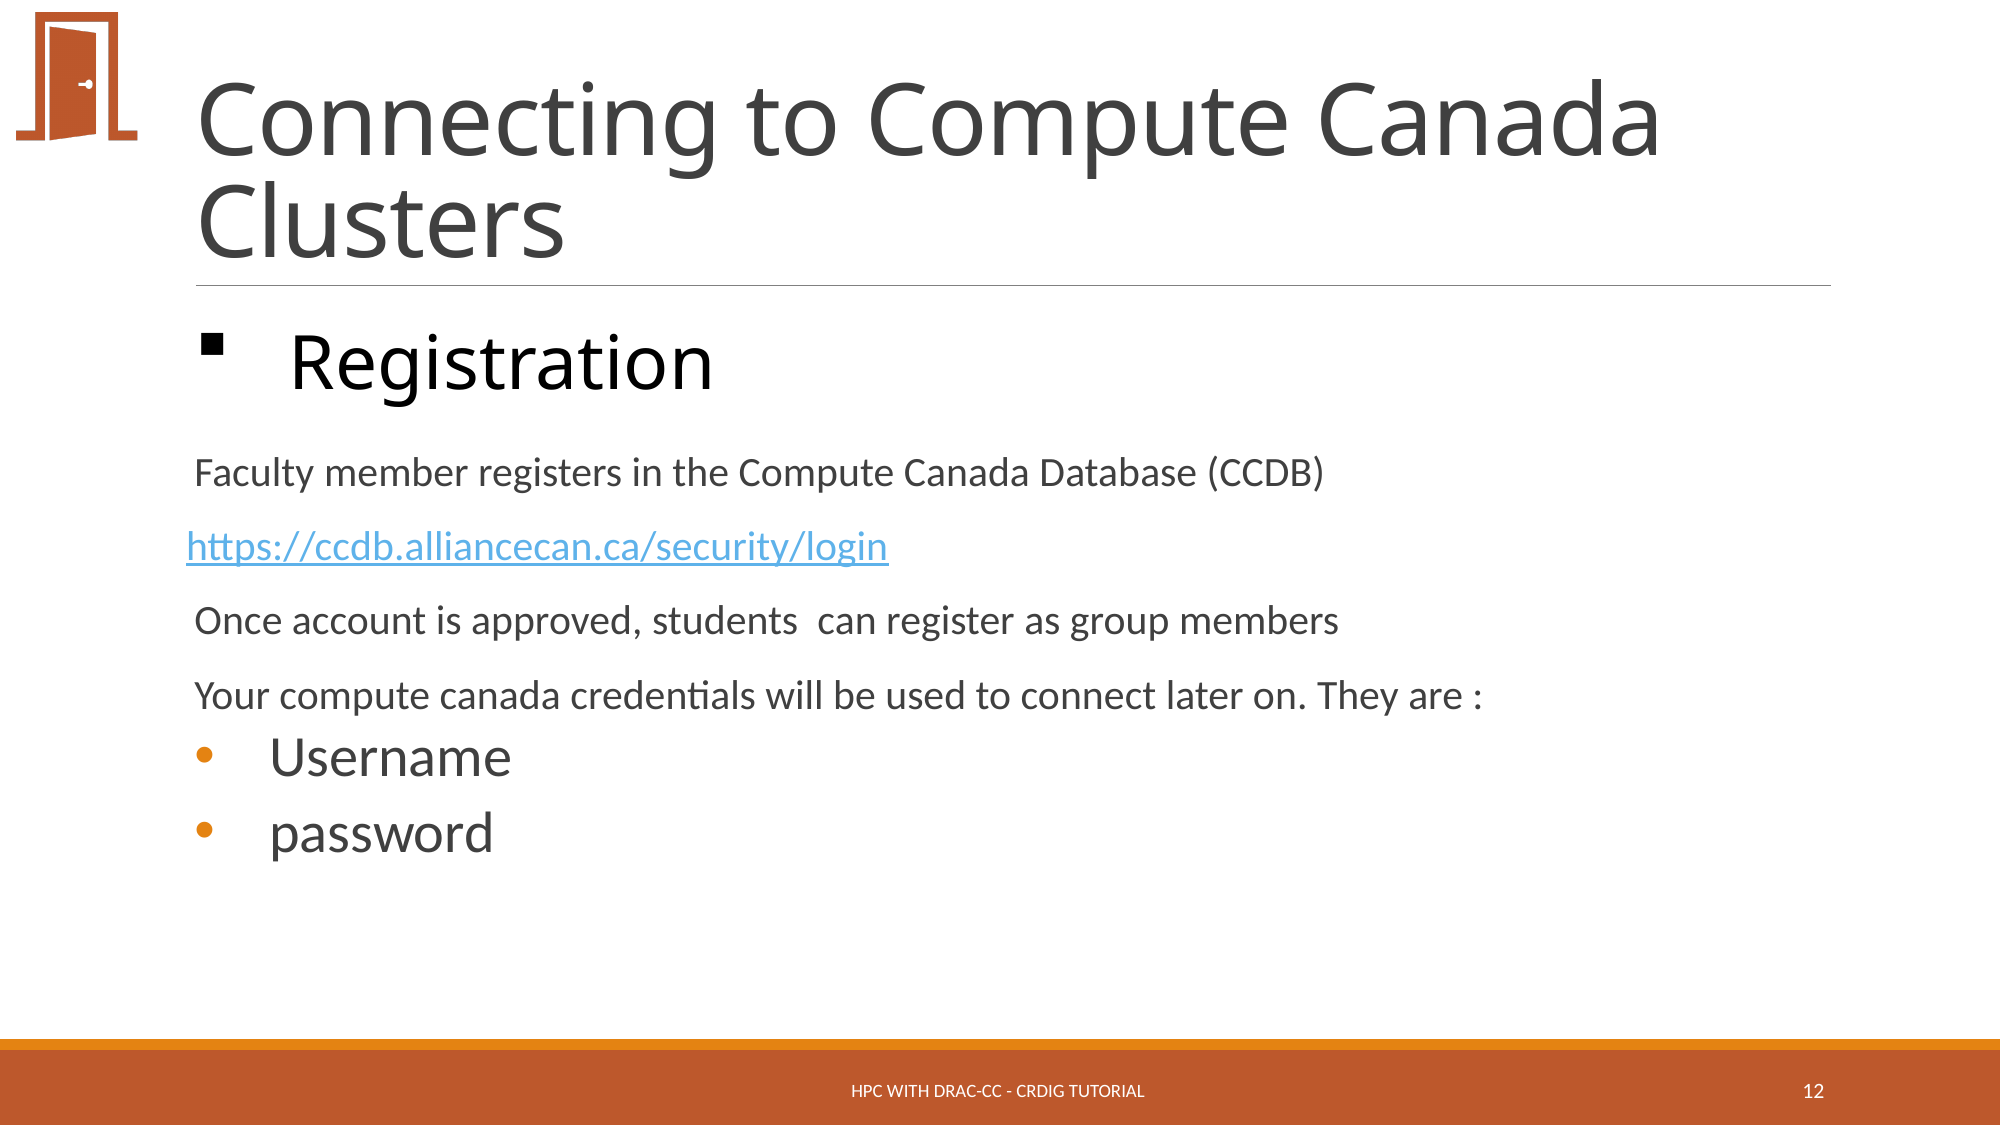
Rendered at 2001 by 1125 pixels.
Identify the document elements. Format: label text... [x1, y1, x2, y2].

text_box [0, 0, 154, 154]
slide_number 12 [1624, 1059, 1840, 1120]
title Connecting to Compute Canada Clusters [180, 47, 1830, 285]
footer HPC with DRAC-CC - CRDIG Tutorial [604, 1059, 1396, 1120]
list Faculty member registers in the Compute Canada Database (CCDB) https://ccdb.alliancecan.ca/security/login Once account is approved, students can register as group members Your compute canada credentials will be used to connect later on. They are : Username password [104, 442, 1976, 971]
text_box Registration [179, 290, 793, 416]
